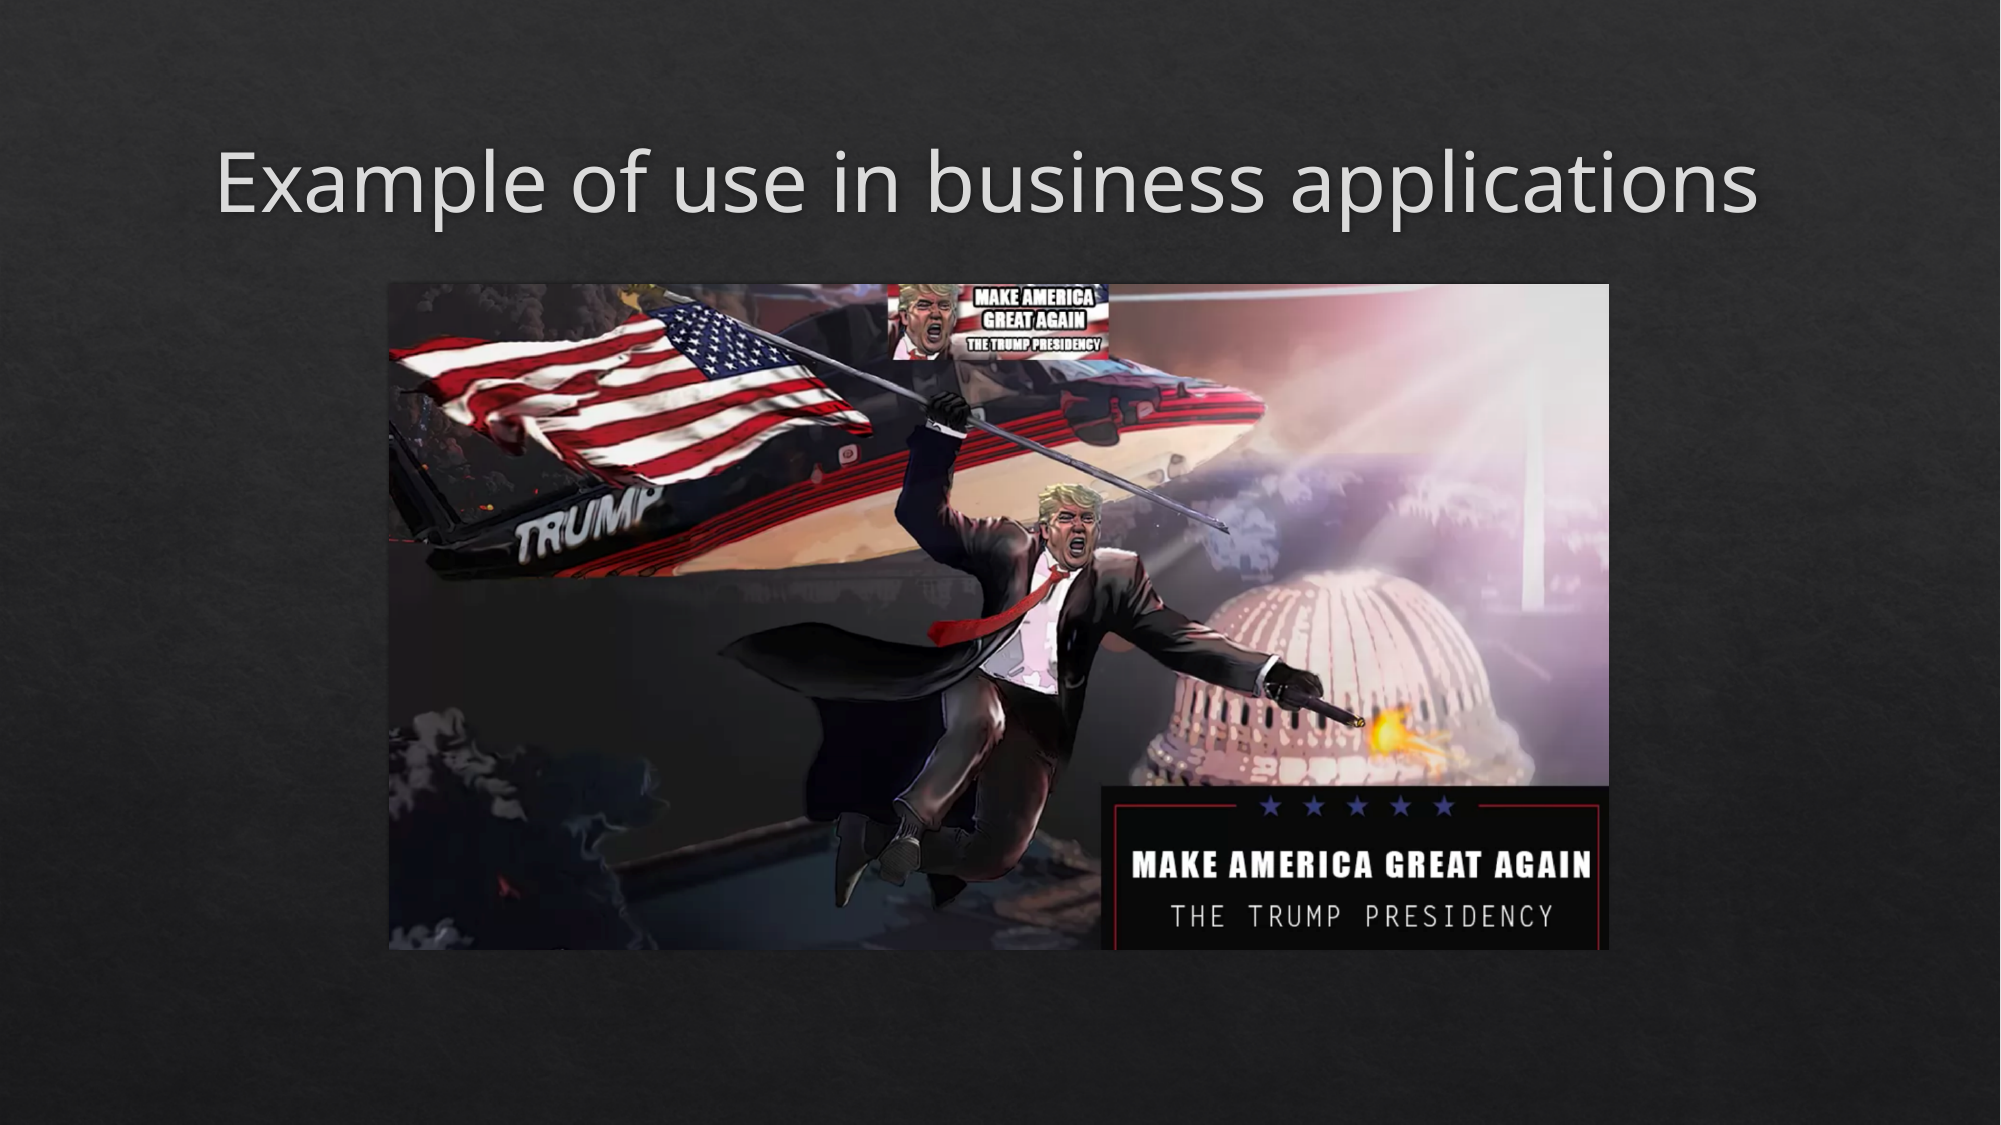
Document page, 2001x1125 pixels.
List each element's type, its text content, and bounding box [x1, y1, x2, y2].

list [389, 283, 1609, 951]
title Example of use in business applications [149, 99, 1849, 260]
